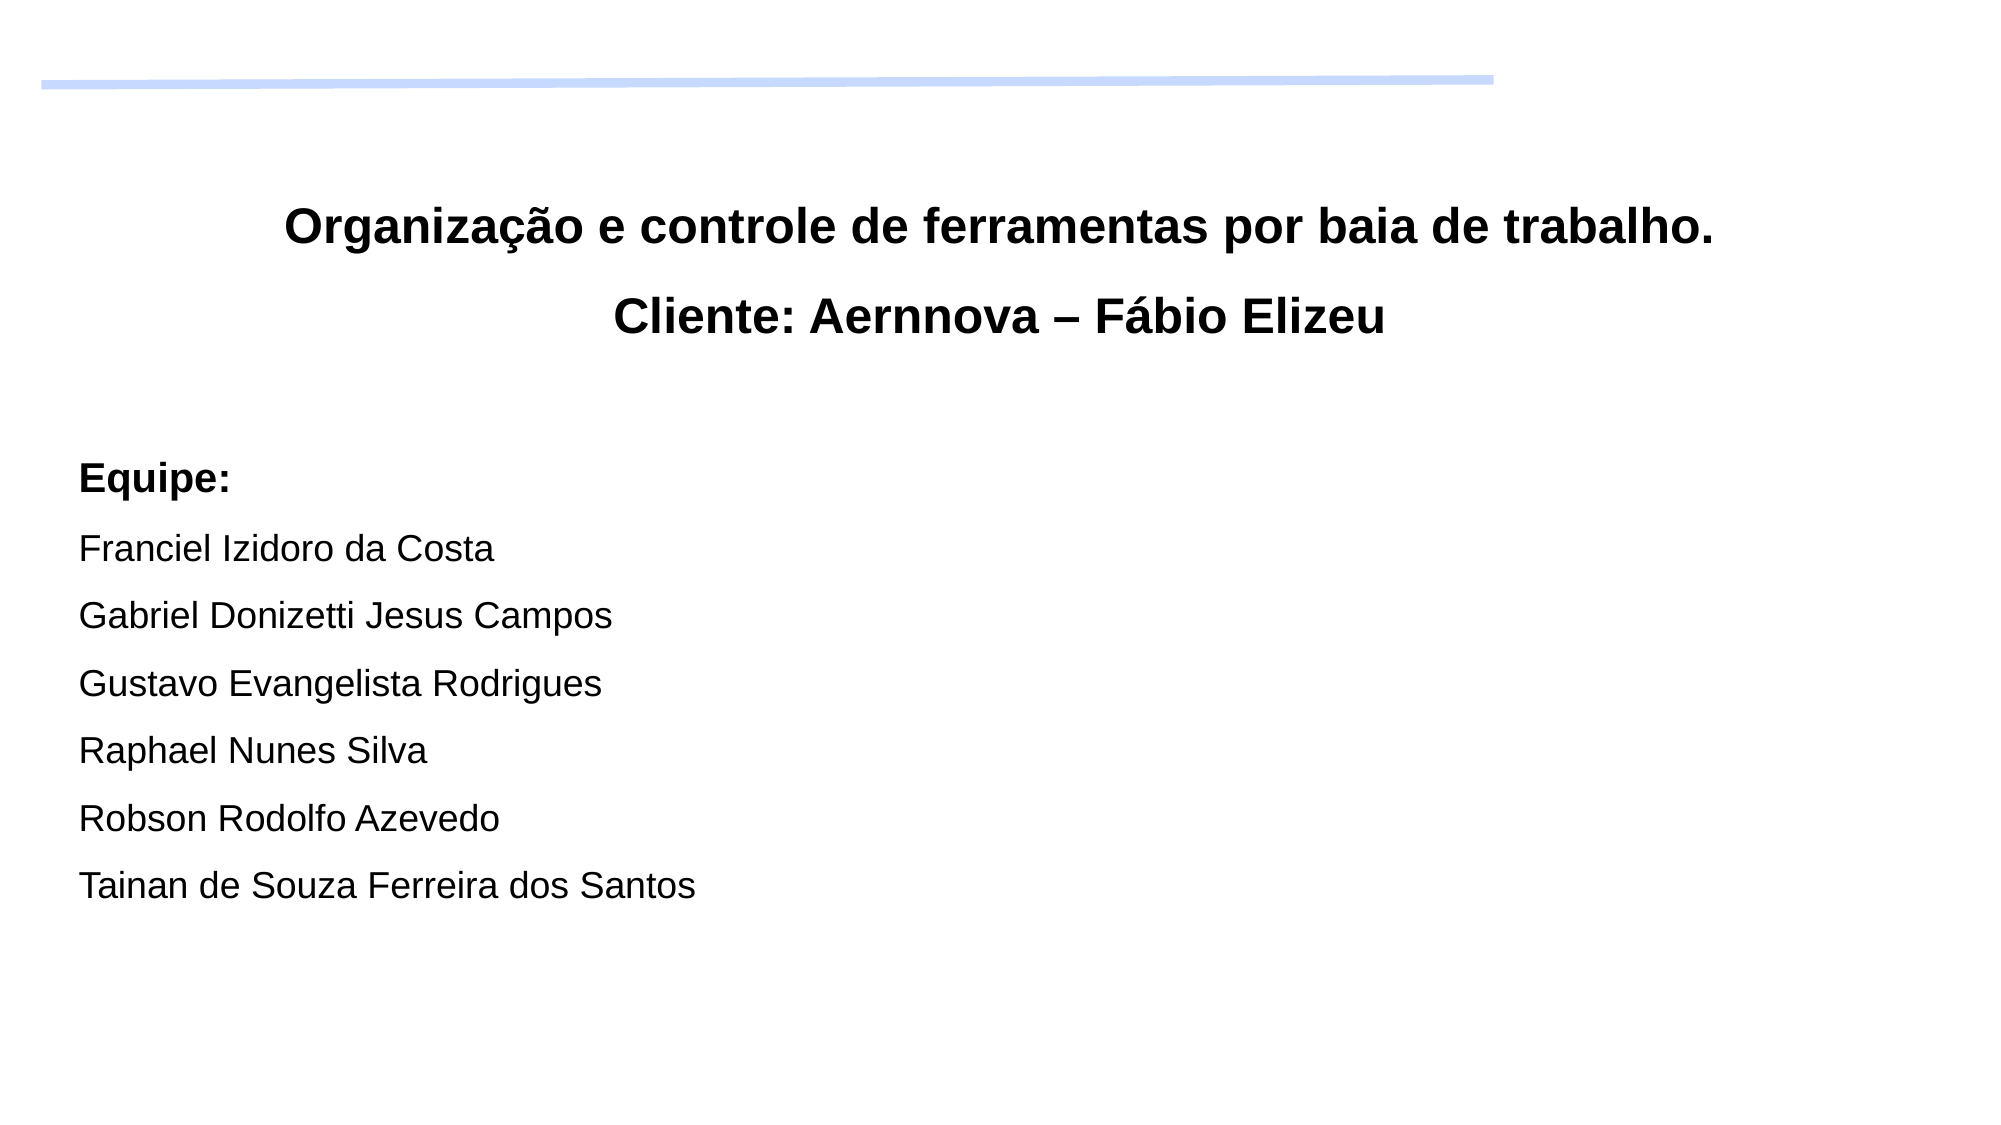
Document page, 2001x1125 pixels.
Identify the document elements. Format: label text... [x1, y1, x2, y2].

text_box Organização e controle de ferramentas por baia de trabalho. Cliente: Aernnova – Fábio Elizeu Equipe: Franciel Izidoro da Costa Gabriel Donizetti Jesus Campos Gustavo Evangelista Rodrigues Raphael Nunes Silva Robson Rodolfo Azevedo Tainan de Souza Ferreira dos Santos [63, 156, 1937, 914]
